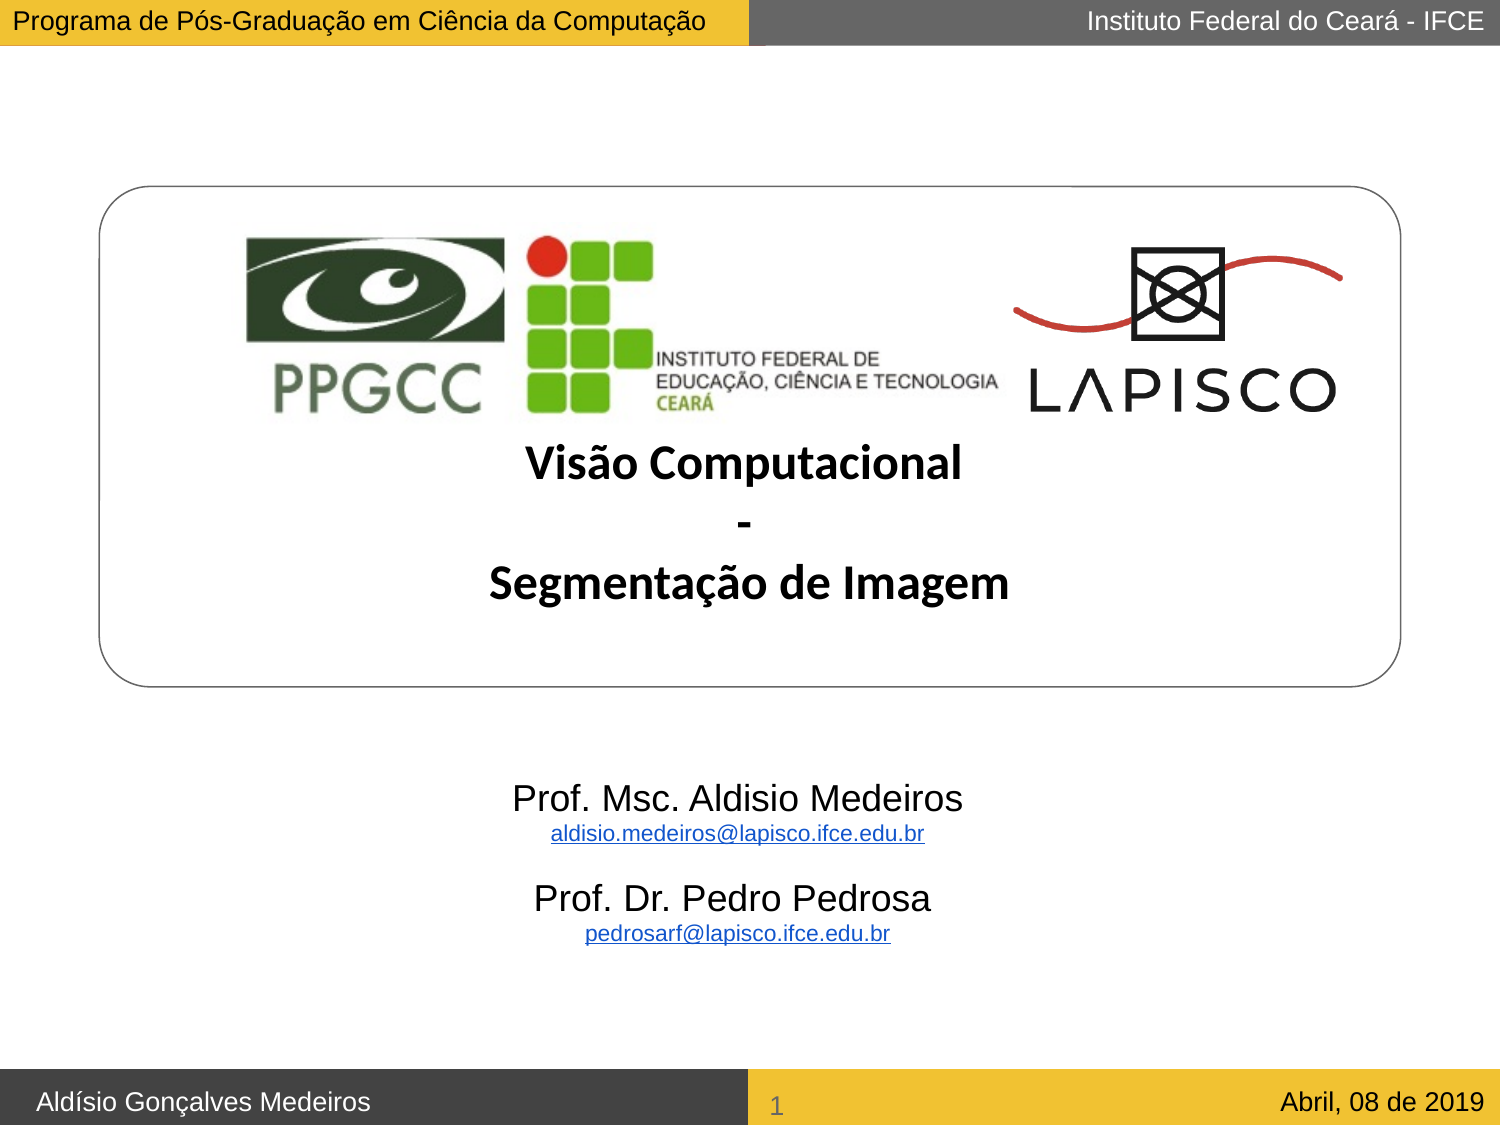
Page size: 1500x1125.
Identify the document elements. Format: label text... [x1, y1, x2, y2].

text_box <number> [731, 1061, 822, 1125]
picture [231, 222, 1344, 434]
